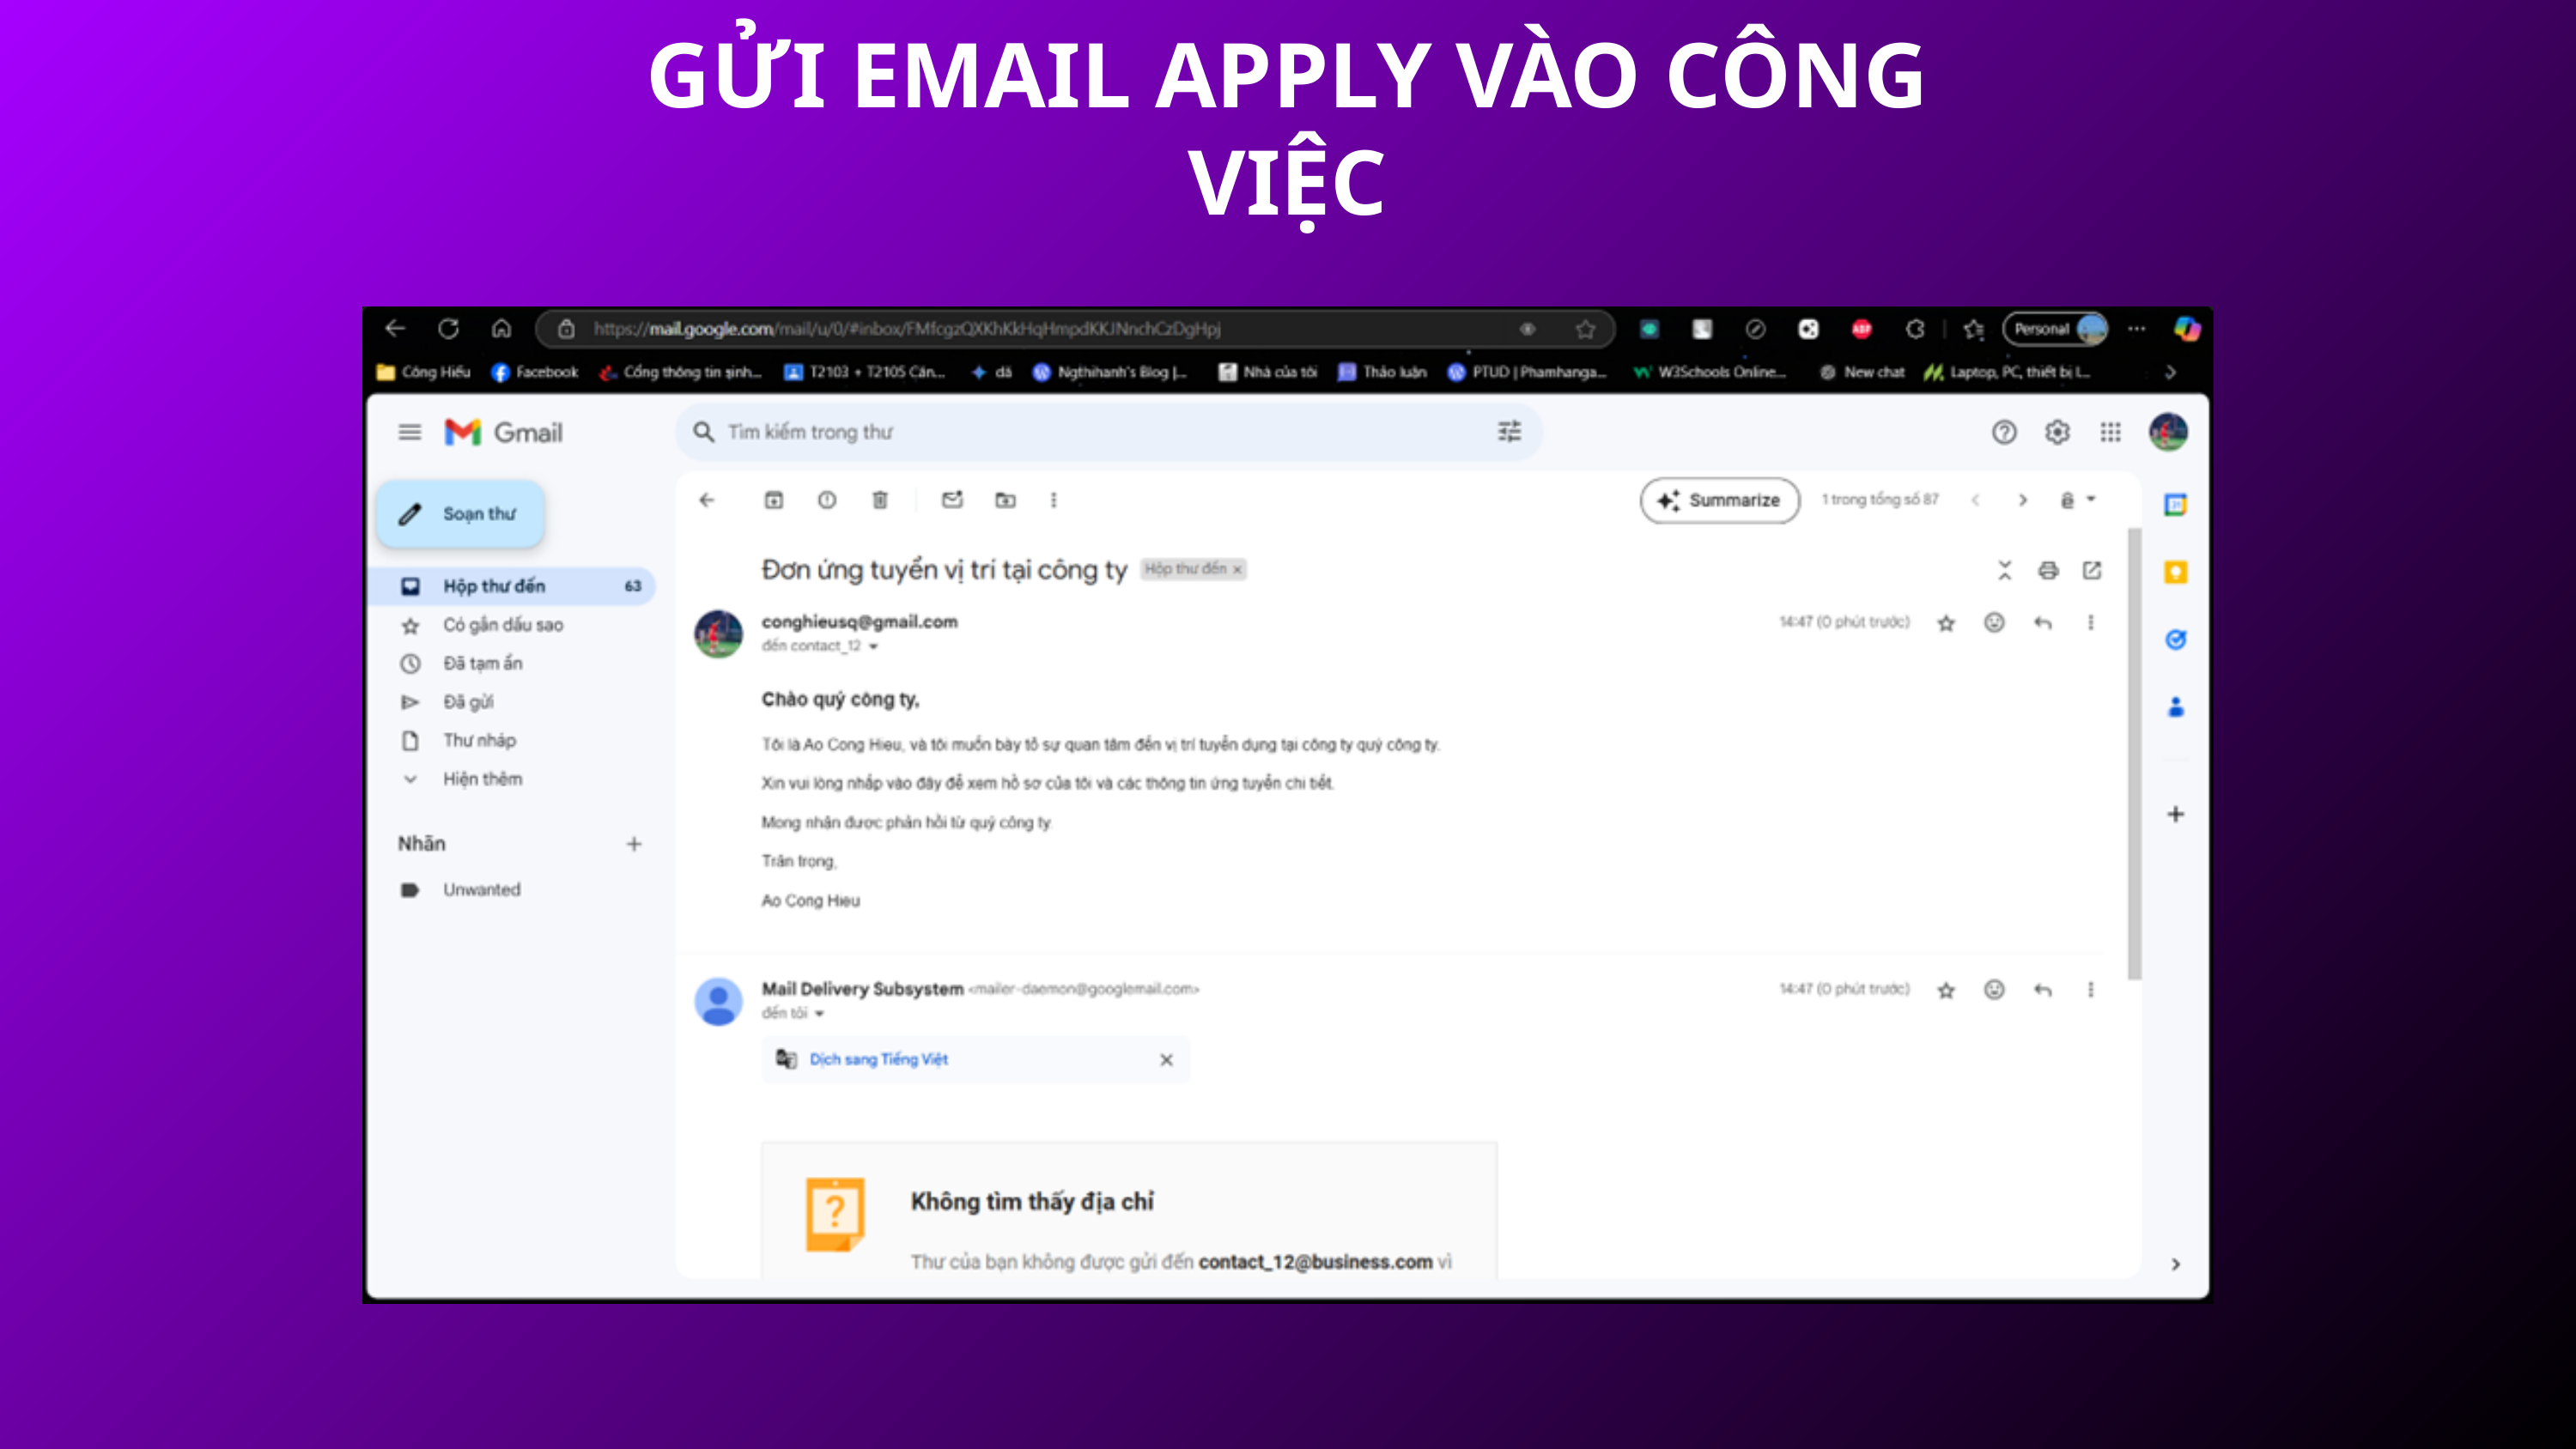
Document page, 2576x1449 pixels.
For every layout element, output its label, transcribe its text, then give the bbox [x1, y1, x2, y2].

text_box [362, 306, 2214, 1304]
text_box GỬI EMAIL APPLY VÀO CÔNG VIỆC [574, 18, 2002, 233]
